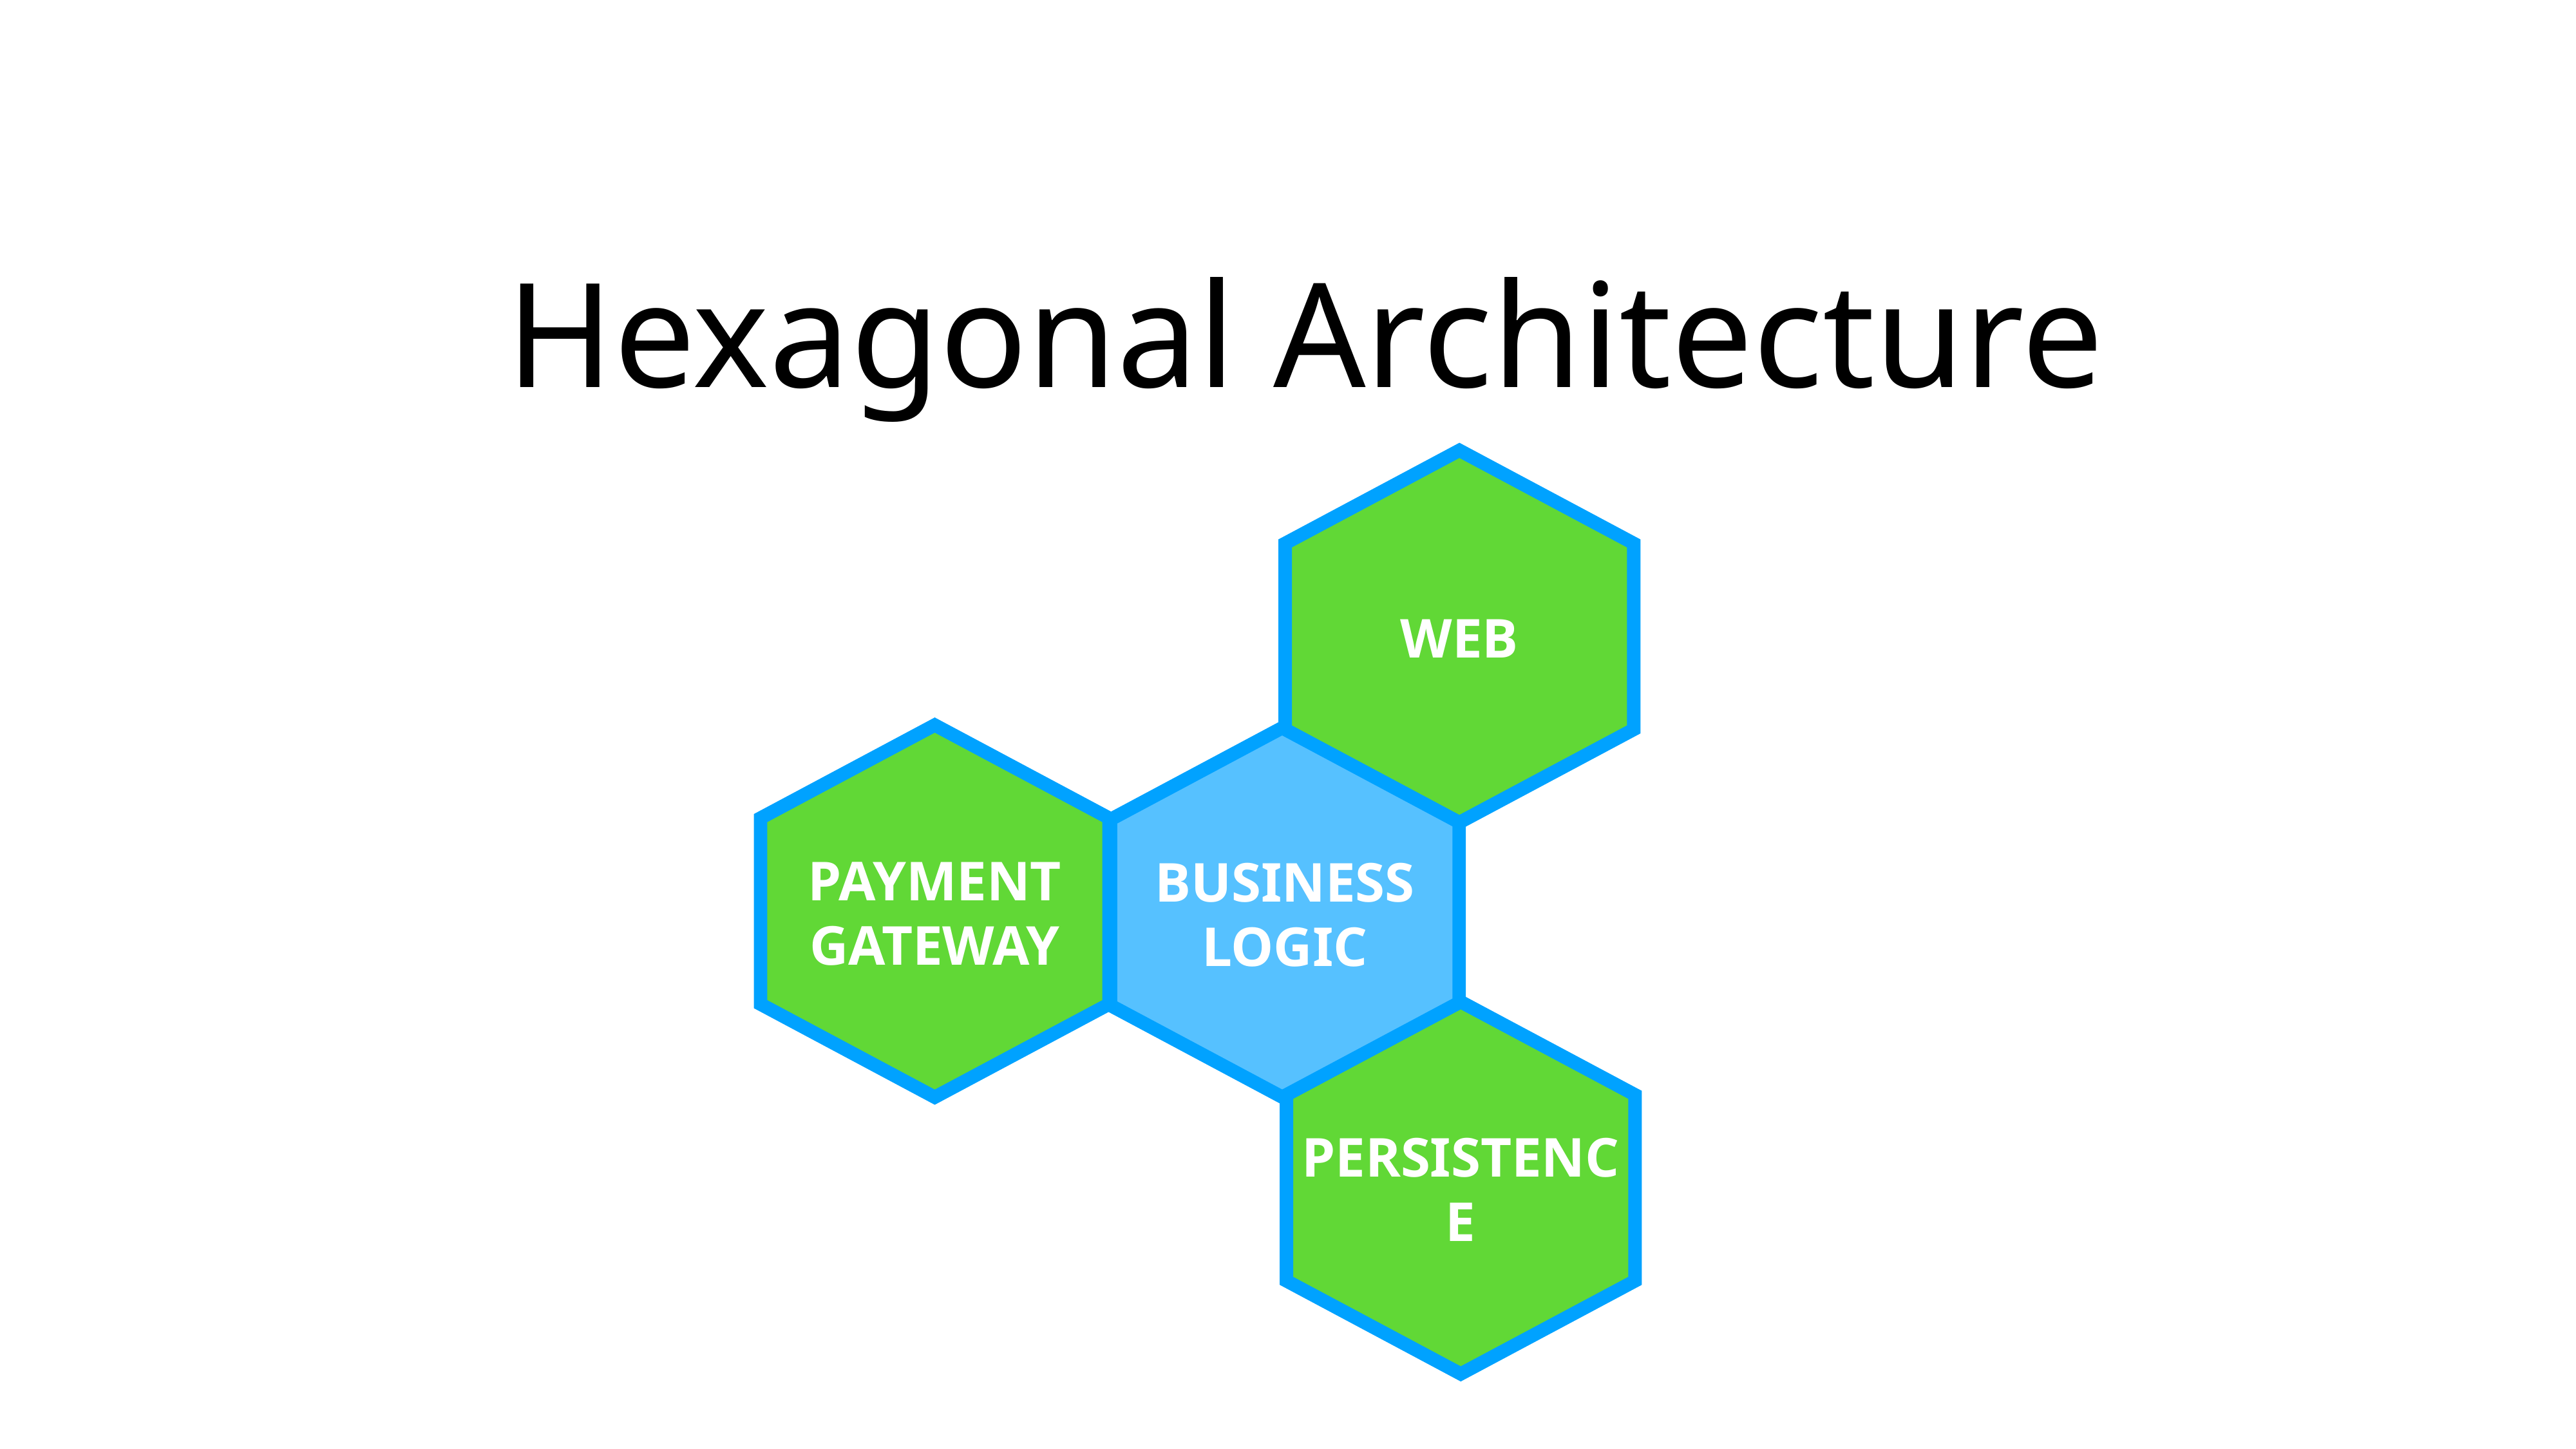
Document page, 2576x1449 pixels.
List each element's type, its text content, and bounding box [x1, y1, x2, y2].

text_box BUSINESS LOGIC [1110, 726, 1459, 1099]
text_box PERSISTENCE [1286, 1001, 1635, 1374]
text_box Hexagonal Architecture [447, 209, 2164, 450]
text_box PAYMENT GATEWAY [760, 724, 1110, 1097]
text_box WEB [1285, 450, 1634, 823]
